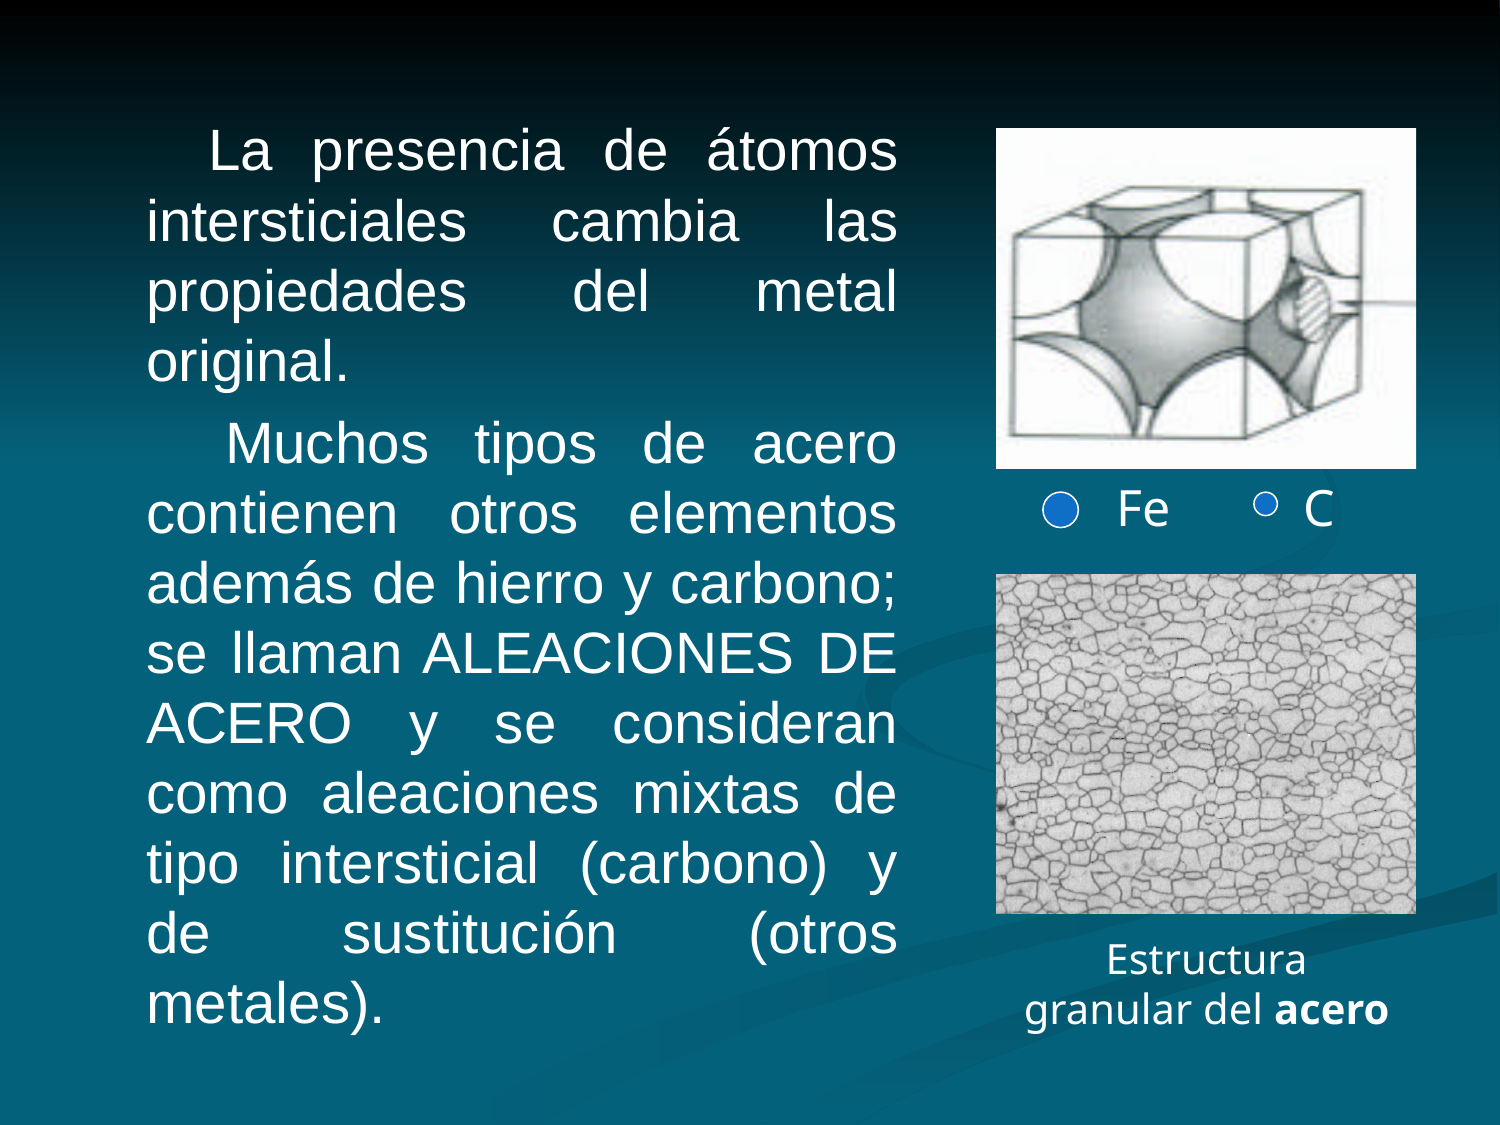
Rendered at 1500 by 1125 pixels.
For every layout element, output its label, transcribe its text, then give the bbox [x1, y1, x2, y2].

text_box [1253, 492, 1278, 516]
text_box [1042, 492, 1079, 528]
text_box C [1289, 477, 1372, 544]
picture [997, 575, 1415, 913]
text_box Fe [1101, 477, 1197, 544]
picture [995, 128, 1417, 468]
list La presencia de átomos intersticiales cambia las propiedades del metal original. Muchos tipos de acero contienen otros elementos además de hierro y carbono; se llaman ALEACIONES DE ACERO y se consideran como aleaciones mixtas de tipo intersticial (carbono) y de sustitución (otros metales). [74, 95, 915, 1032]
text_box Estructura granular del acero [1007, 925, 1406, 1041]
